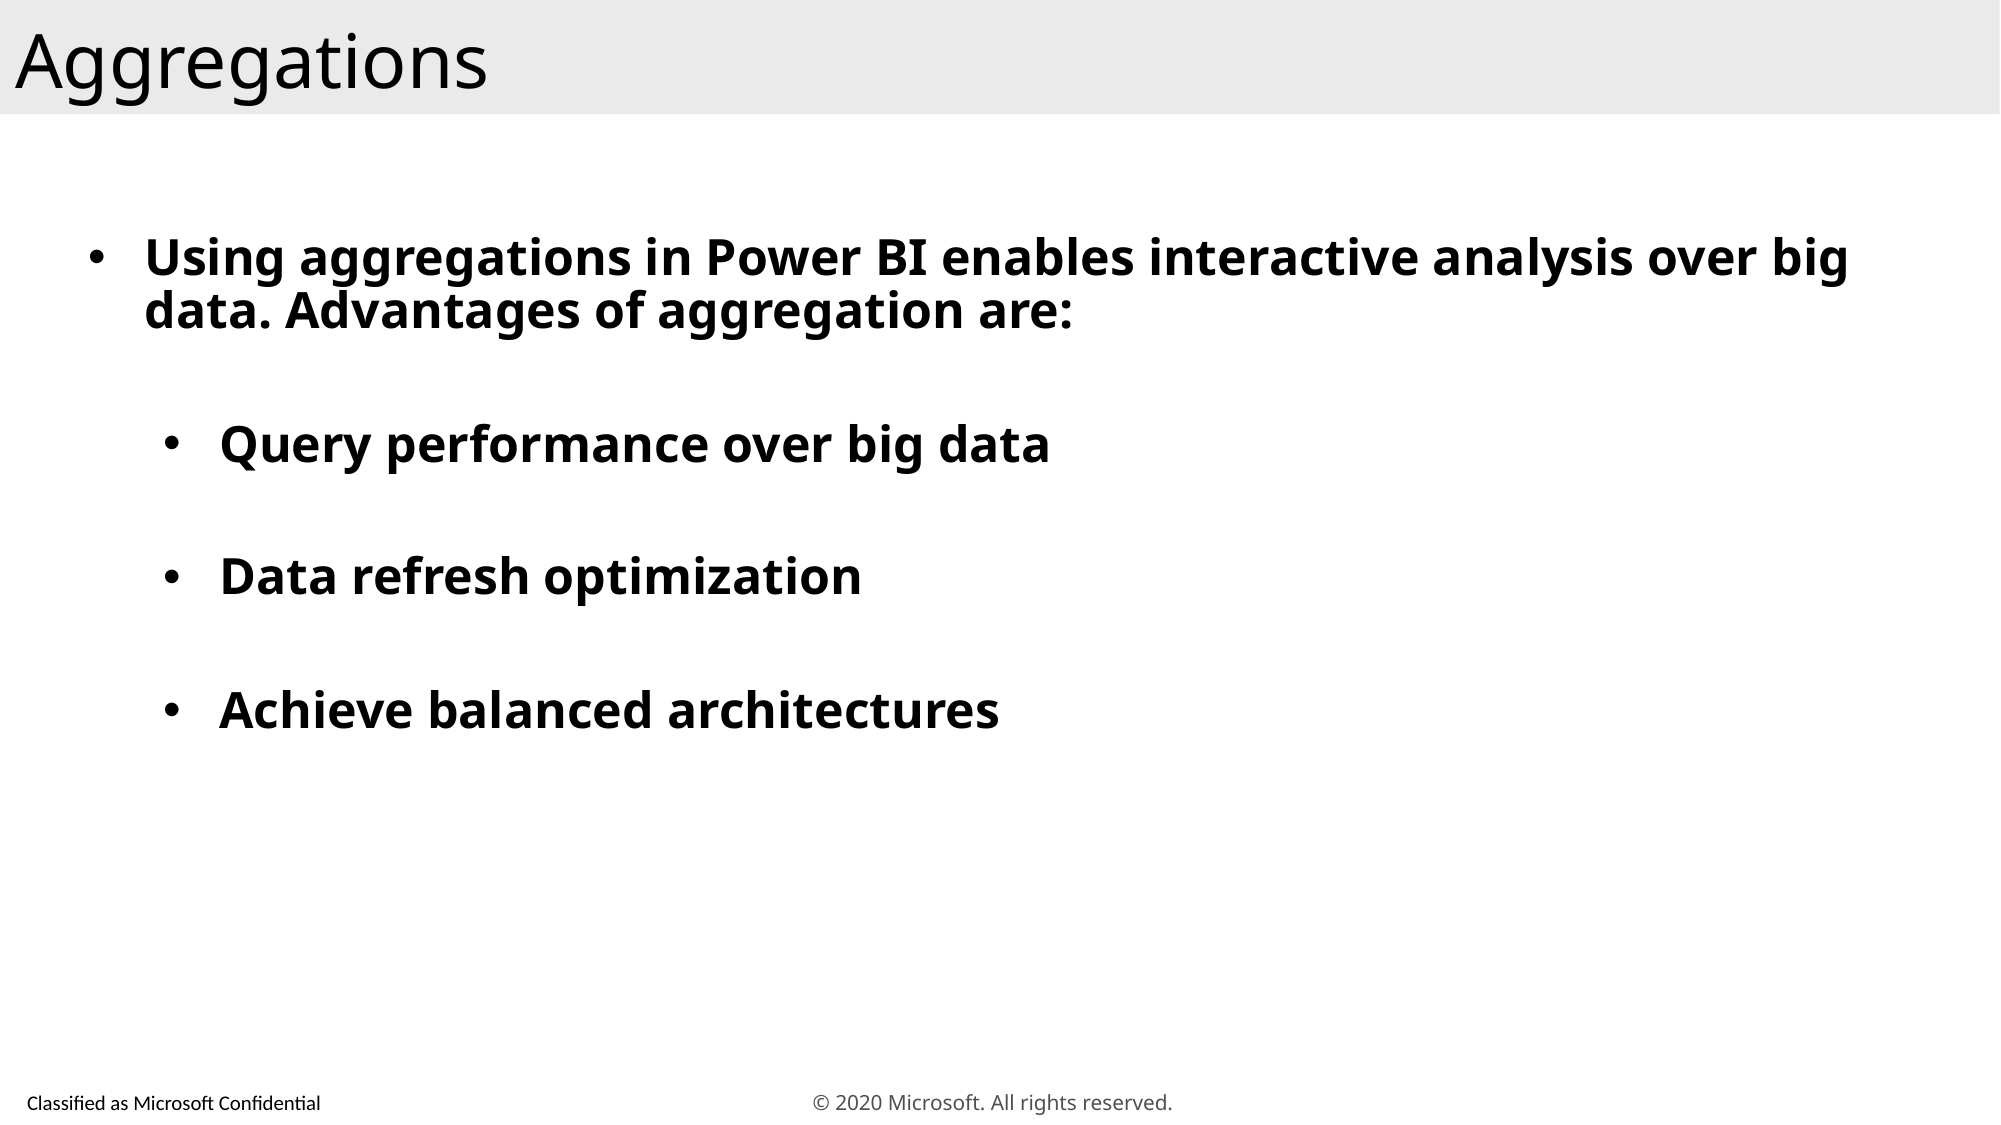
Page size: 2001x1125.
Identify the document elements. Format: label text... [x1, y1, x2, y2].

footer © 2020 Microsoft. All rights reserved. [663, 1084, 1338, 1122]
text_box Using aggregations in Power BI enables interactive analysis over big data. Advantages of aggregation are: Query performance over big data Data refresh optimization Achieve balanced architectures [58, 207, 1985, 821]
text_box [0, 0, 2000, 115]
title Aggregations [0, 6, 1879, 209]
